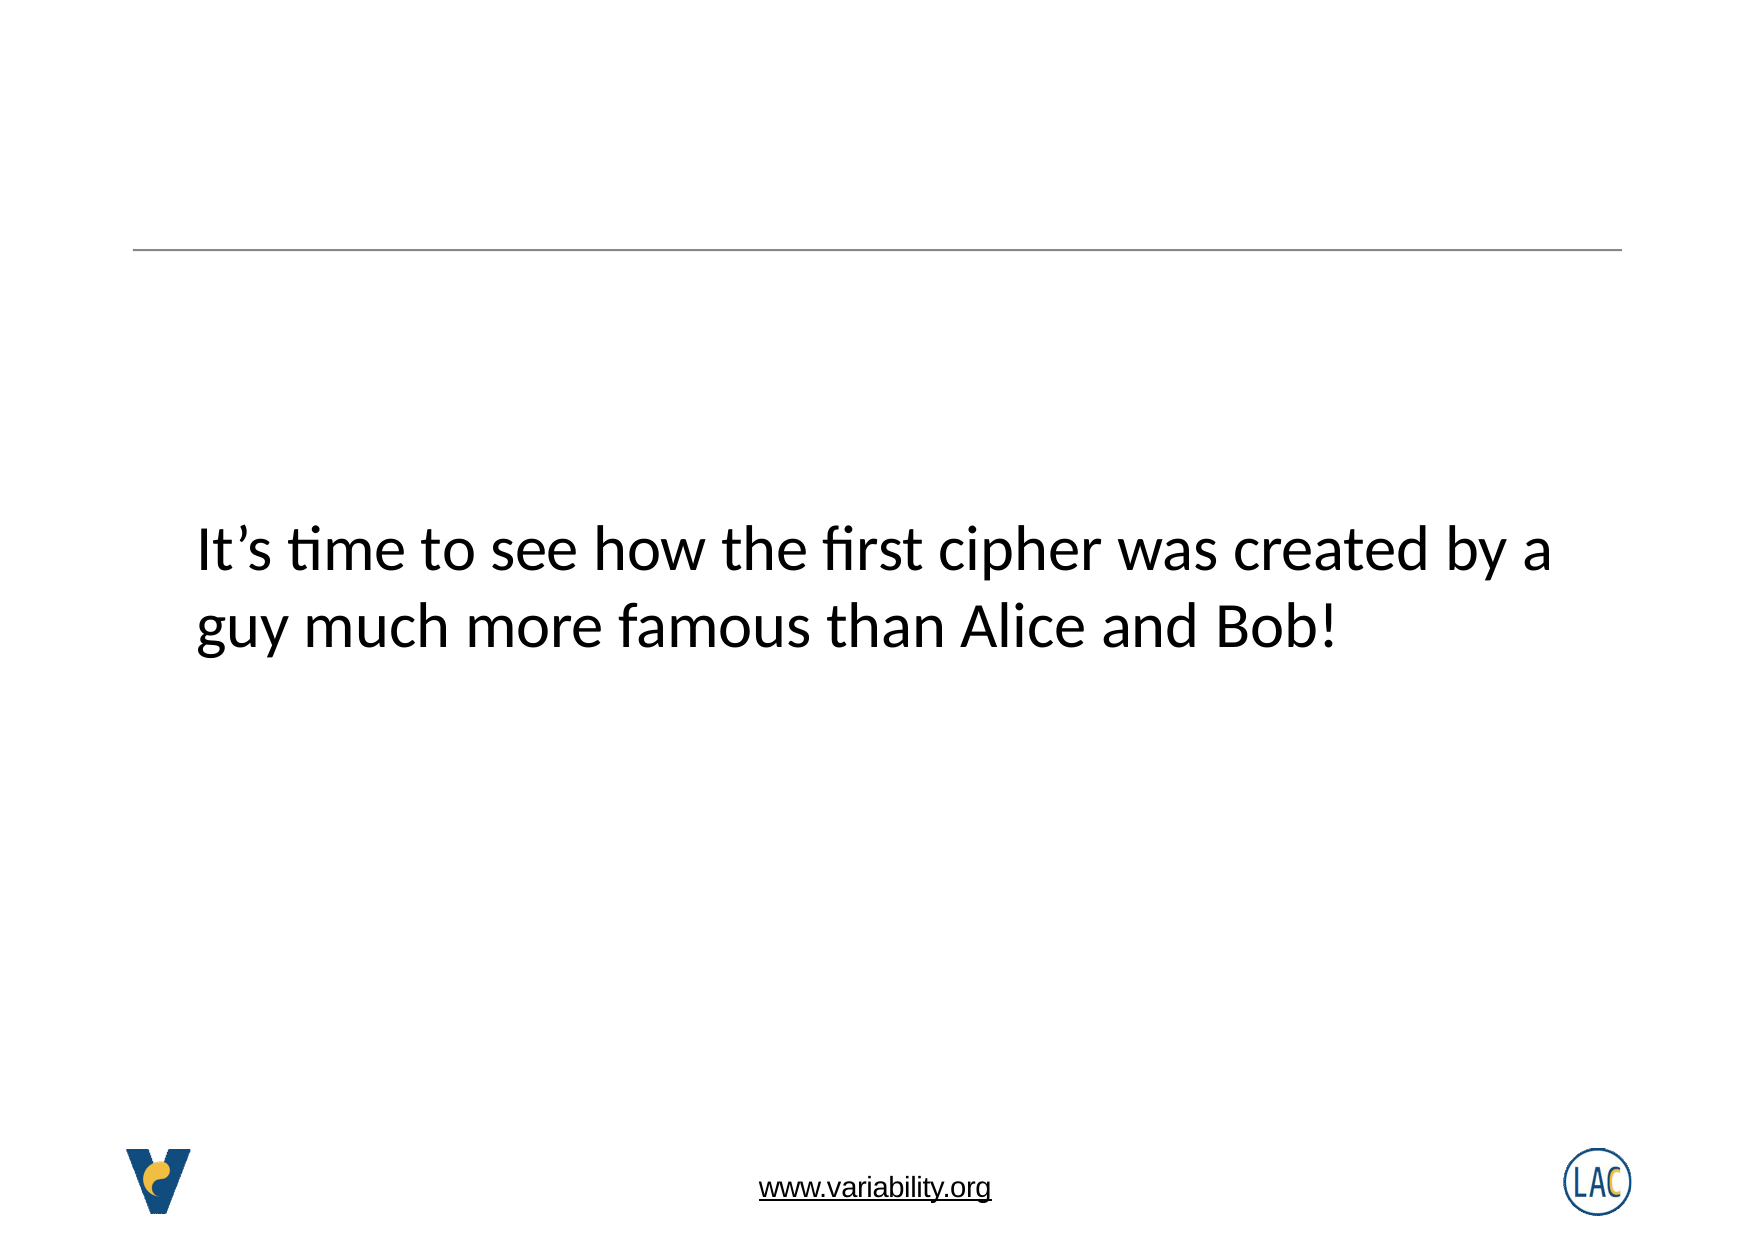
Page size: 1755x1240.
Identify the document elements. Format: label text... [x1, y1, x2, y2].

text_box www.variability.org [756, 1169, 998, 1204]
text_box [1563, 1148, 1632, 1216]
text_box [126, 1149, 191, 1214]
title It’s time to see how the first cipher was created by a guy much more famous than Alice and Bob! [193, 503, 1573, 713]
